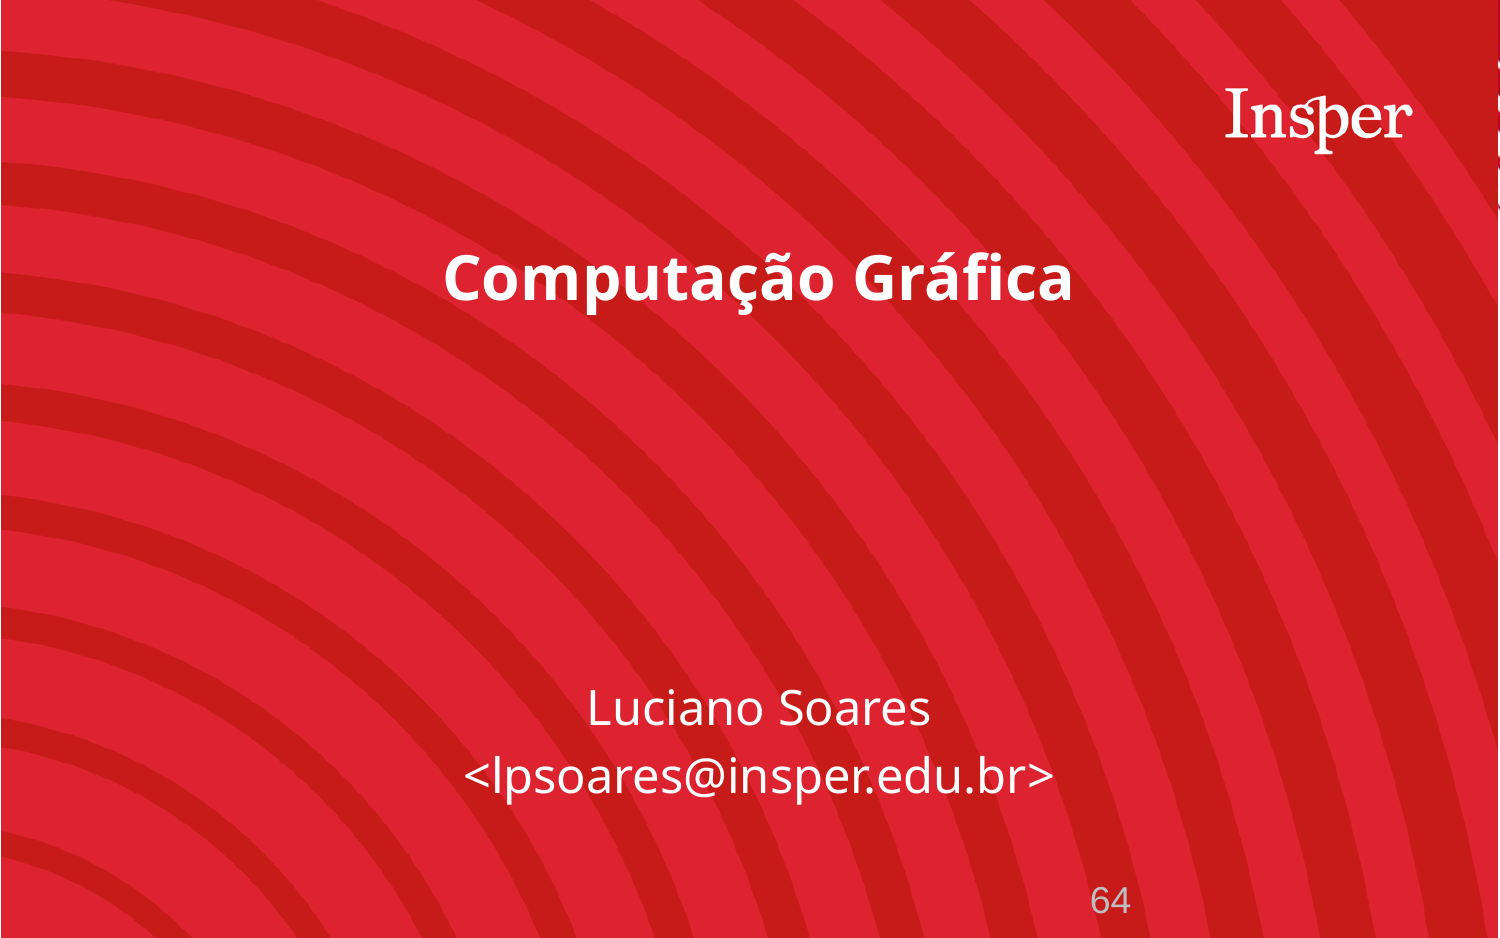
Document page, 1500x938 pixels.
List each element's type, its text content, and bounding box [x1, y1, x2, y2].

slide_number 64 [1074, 868, 1425, 919]
list Computação Gráfica [156, 230, 1362, 328]
list Luciano Soares <lpsoares@insper.edu.br> [257, 668, 1262, 846]
picture [1, 0, 1500, 938]
